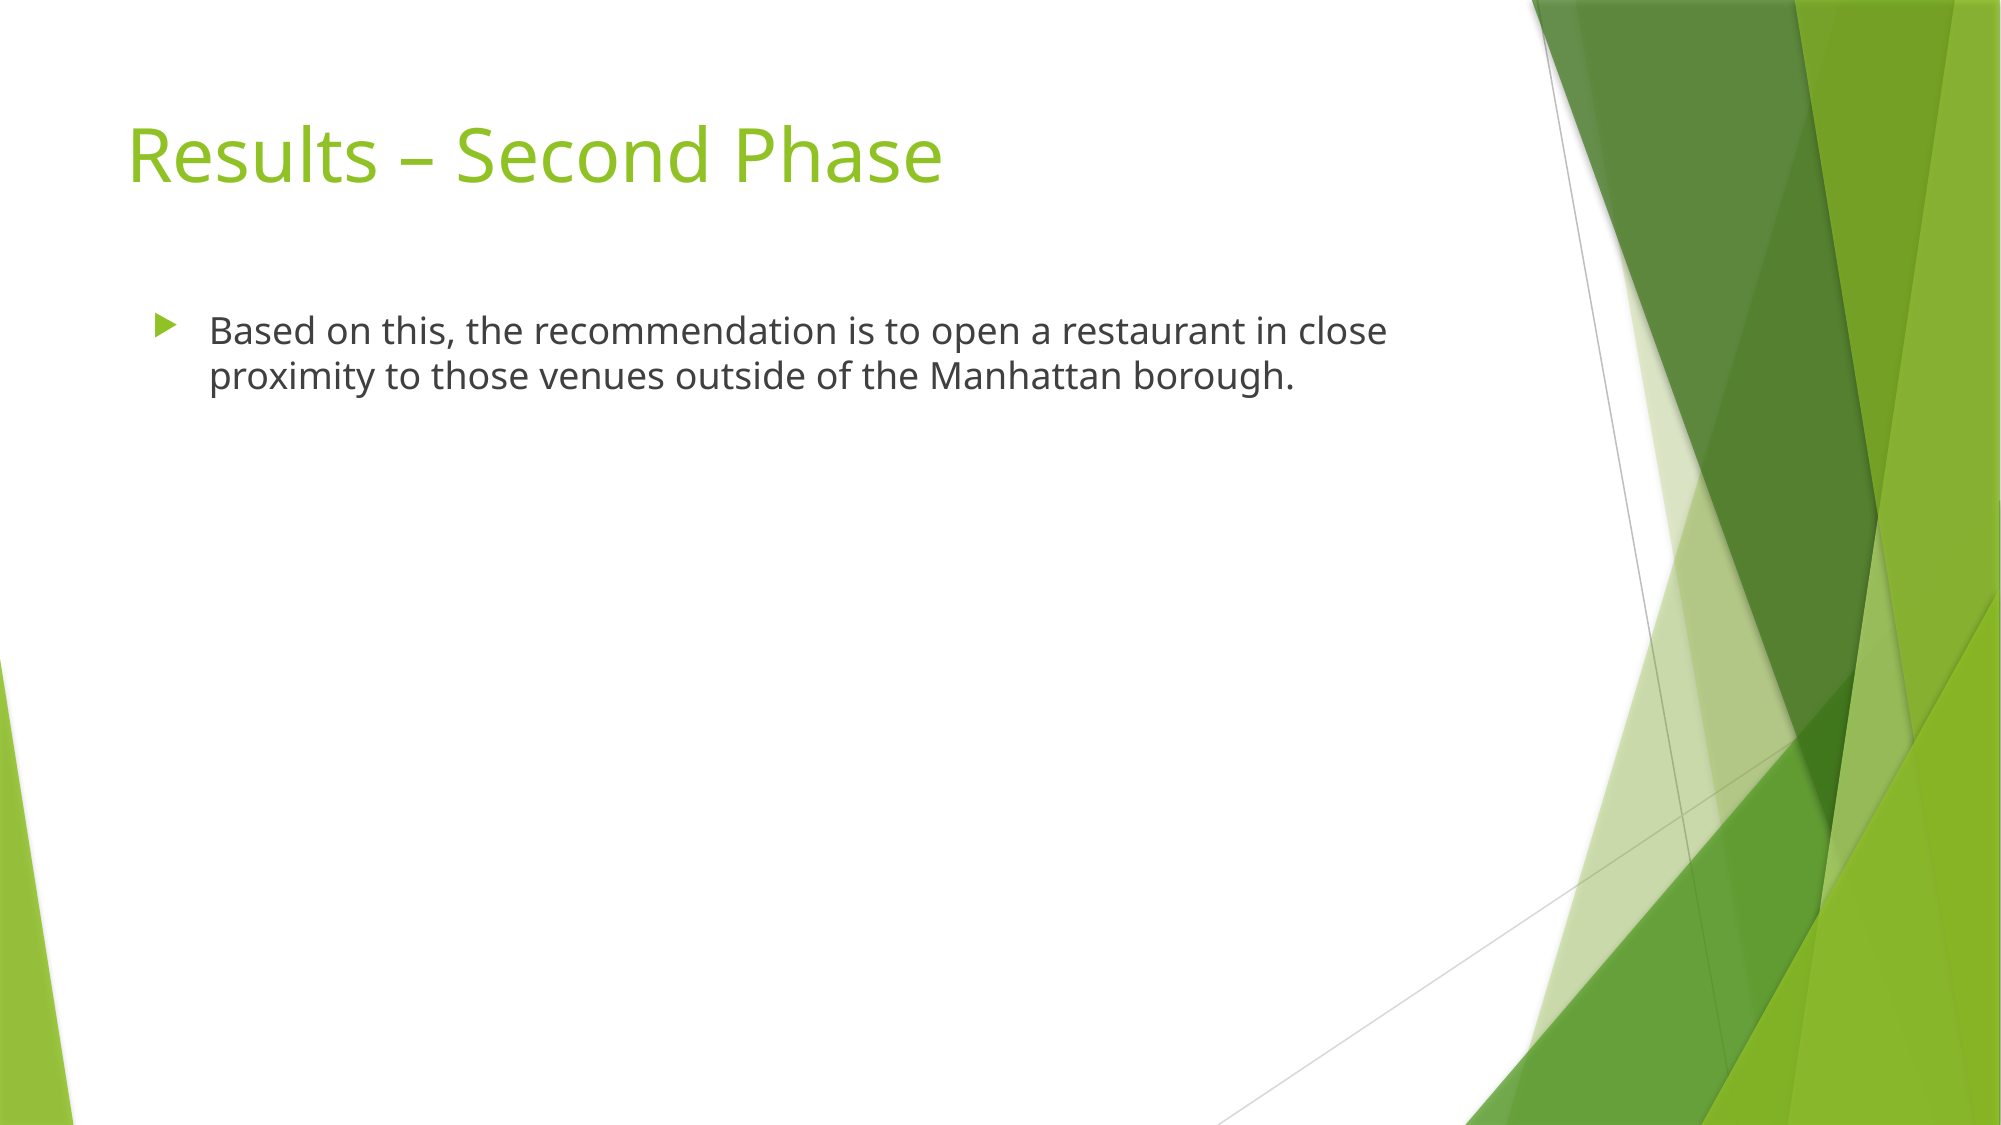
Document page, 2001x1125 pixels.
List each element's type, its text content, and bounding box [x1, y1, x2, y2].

list Based on this, the recommendation is to open a restaurant in close proximity to those venues outside of the Manhattan borough. [137, 299, 1441, 434]
title Results – Second Phase [111, 99, 1522, 317]
